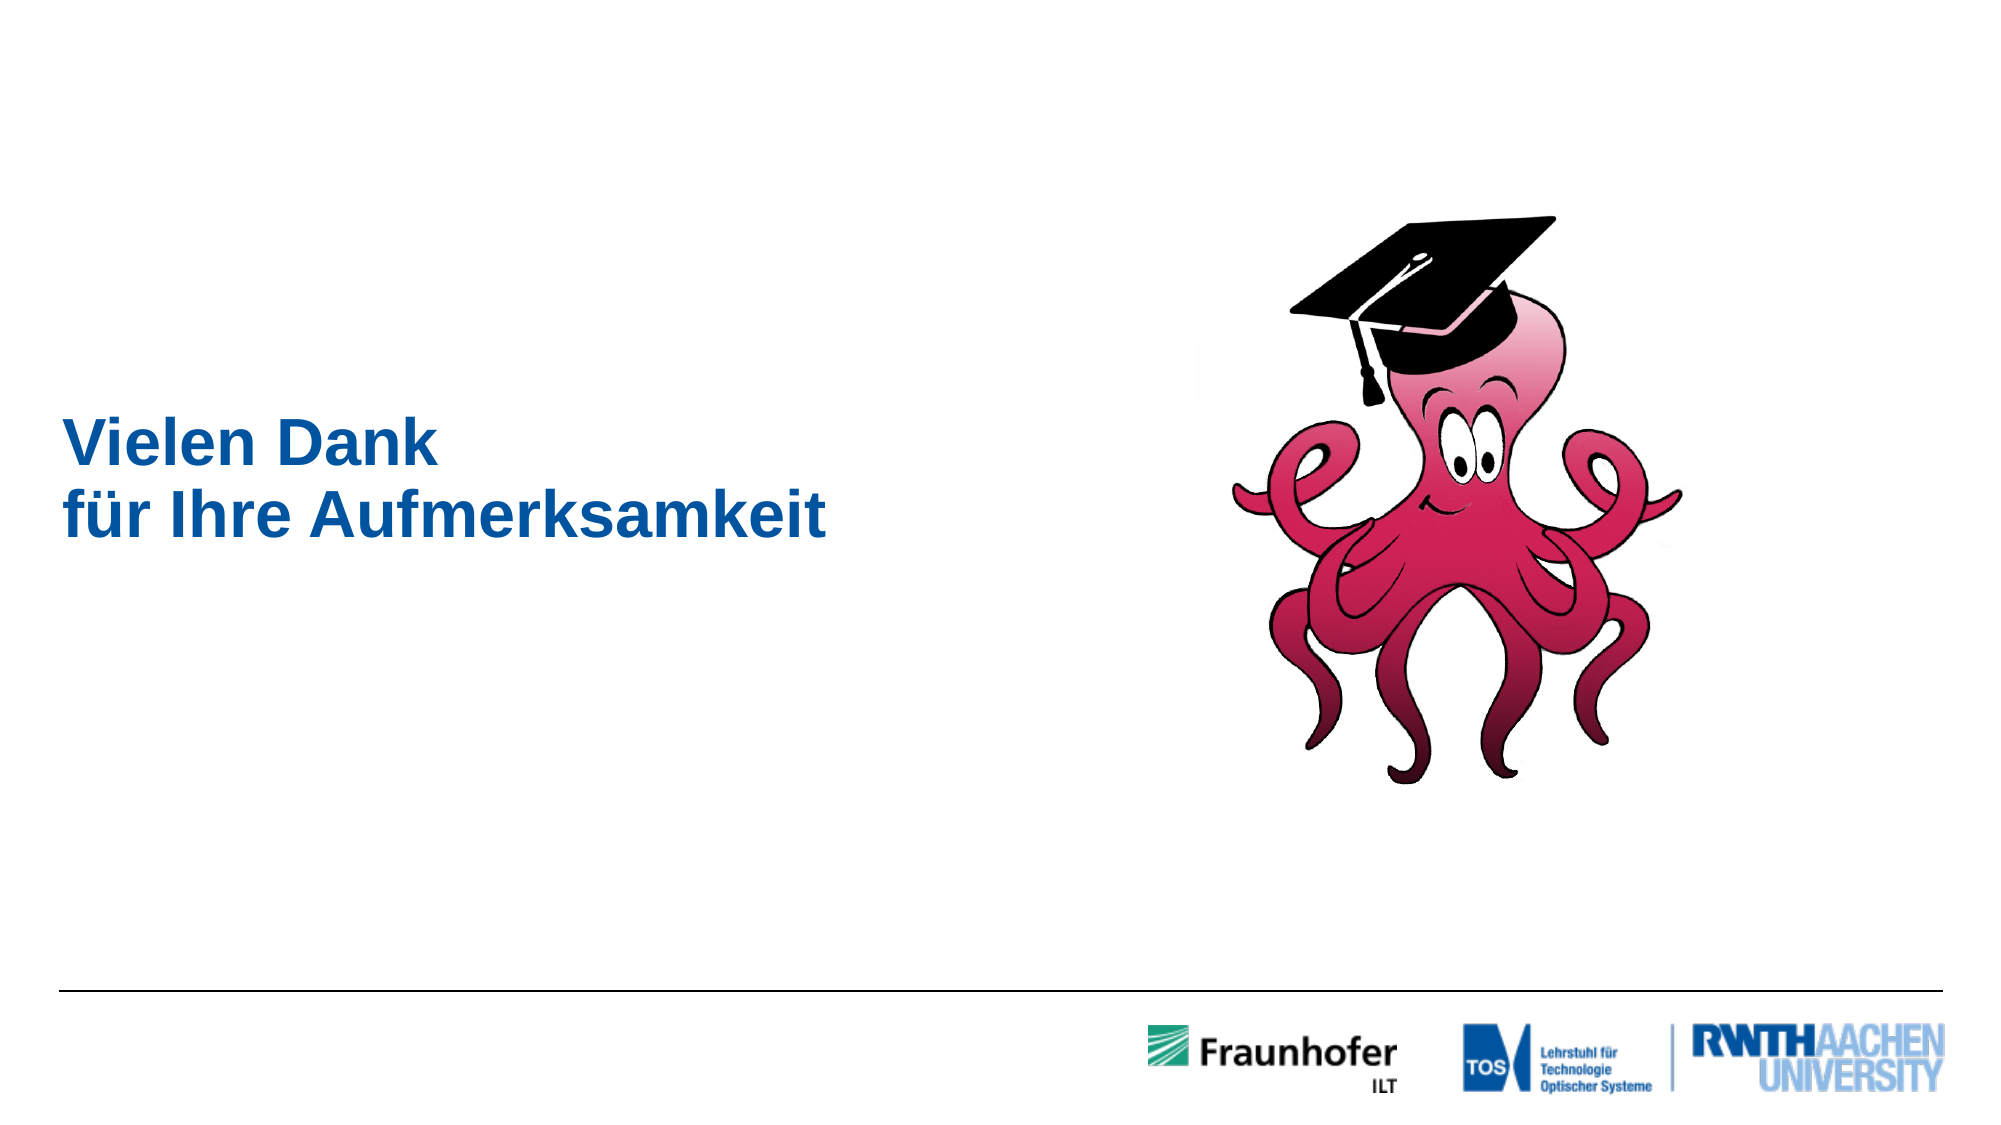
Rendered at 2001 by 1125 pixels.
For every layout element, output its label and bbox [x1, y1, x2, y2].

picture [1148, 1025, 1397, 1093]
picture [1443, 991, 1965, 1125]
picture [1195, 172, 1720, 813]
